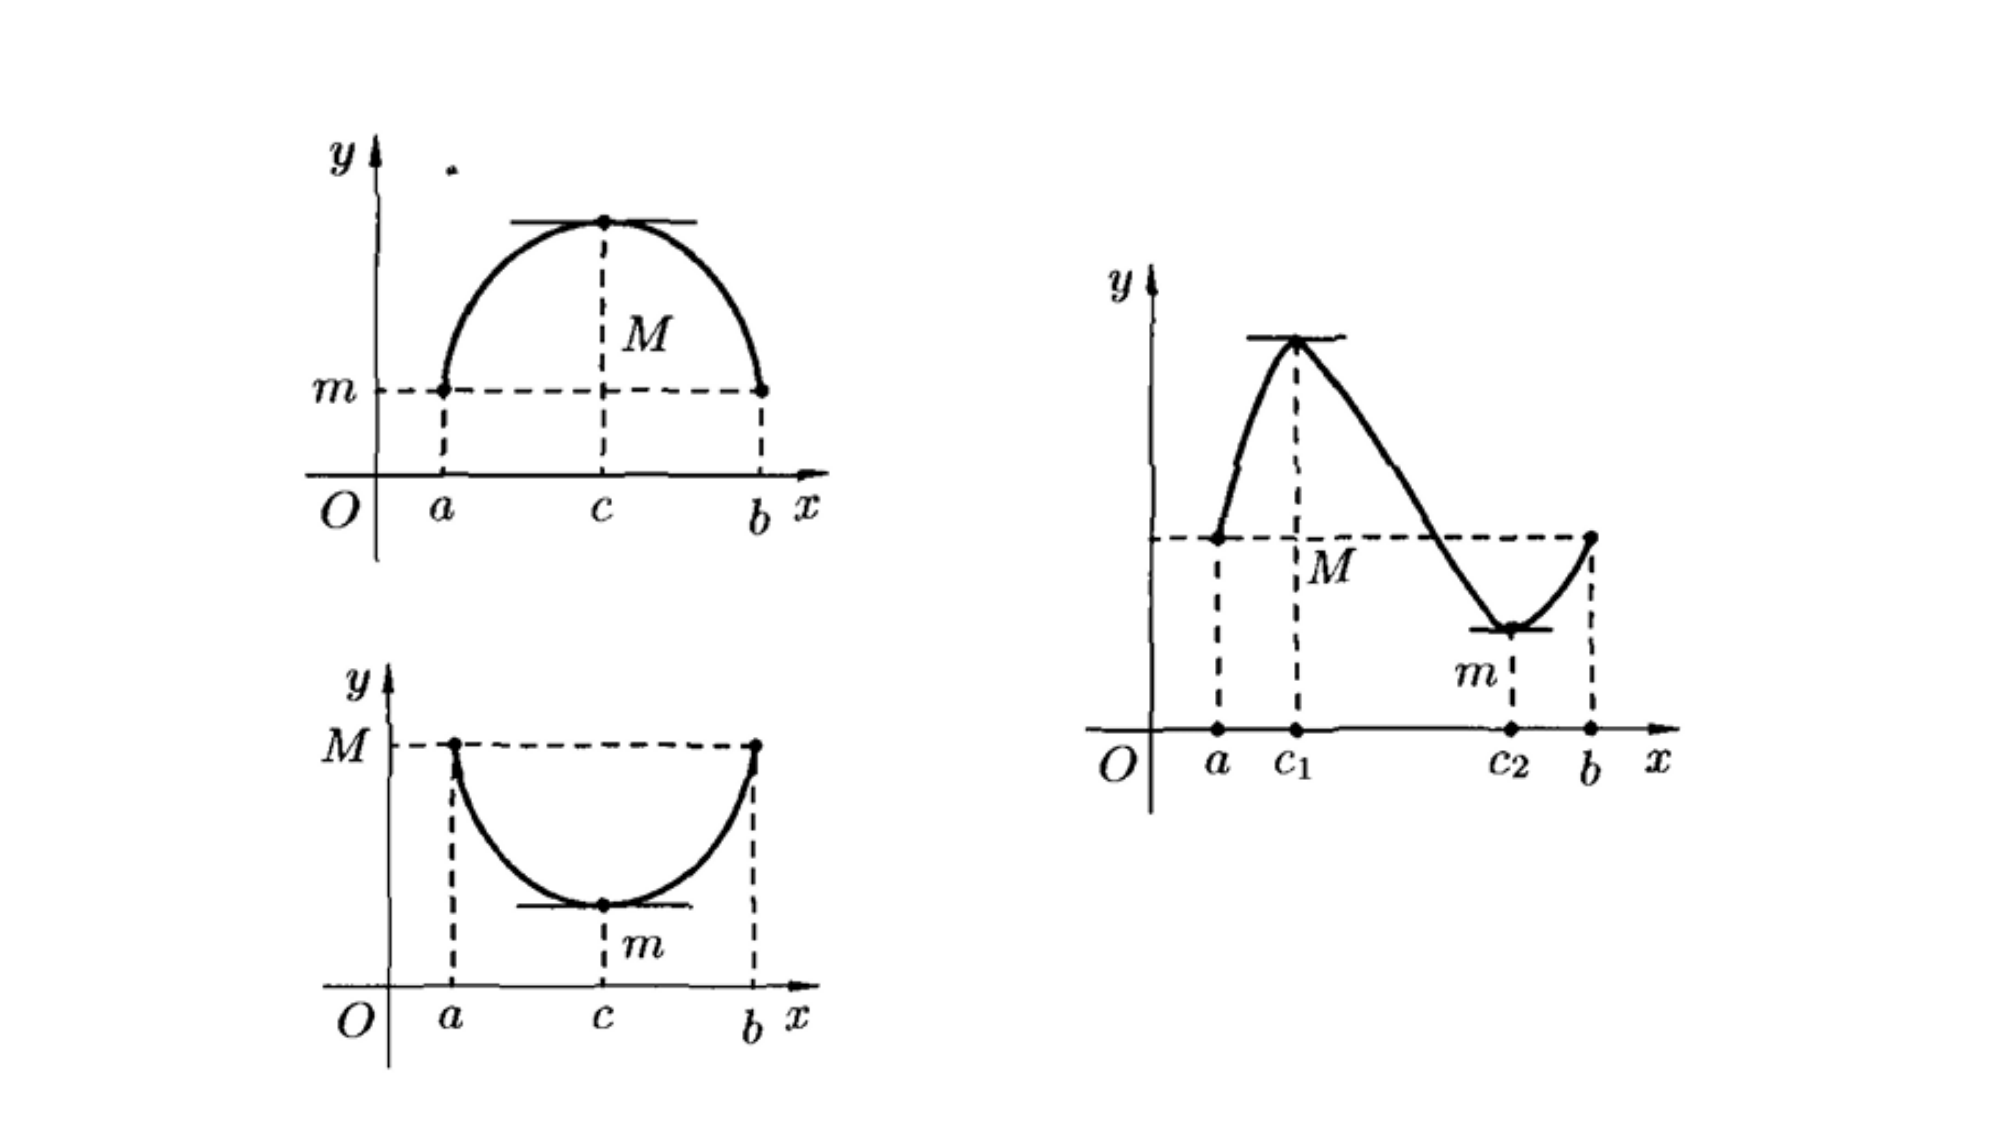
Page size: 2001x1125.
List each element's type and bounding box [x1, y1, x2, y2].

picture [1071, 232, 1720, 824]
picture [276, 611, 851, 1081]
picture [276, 84, 864, 574]
